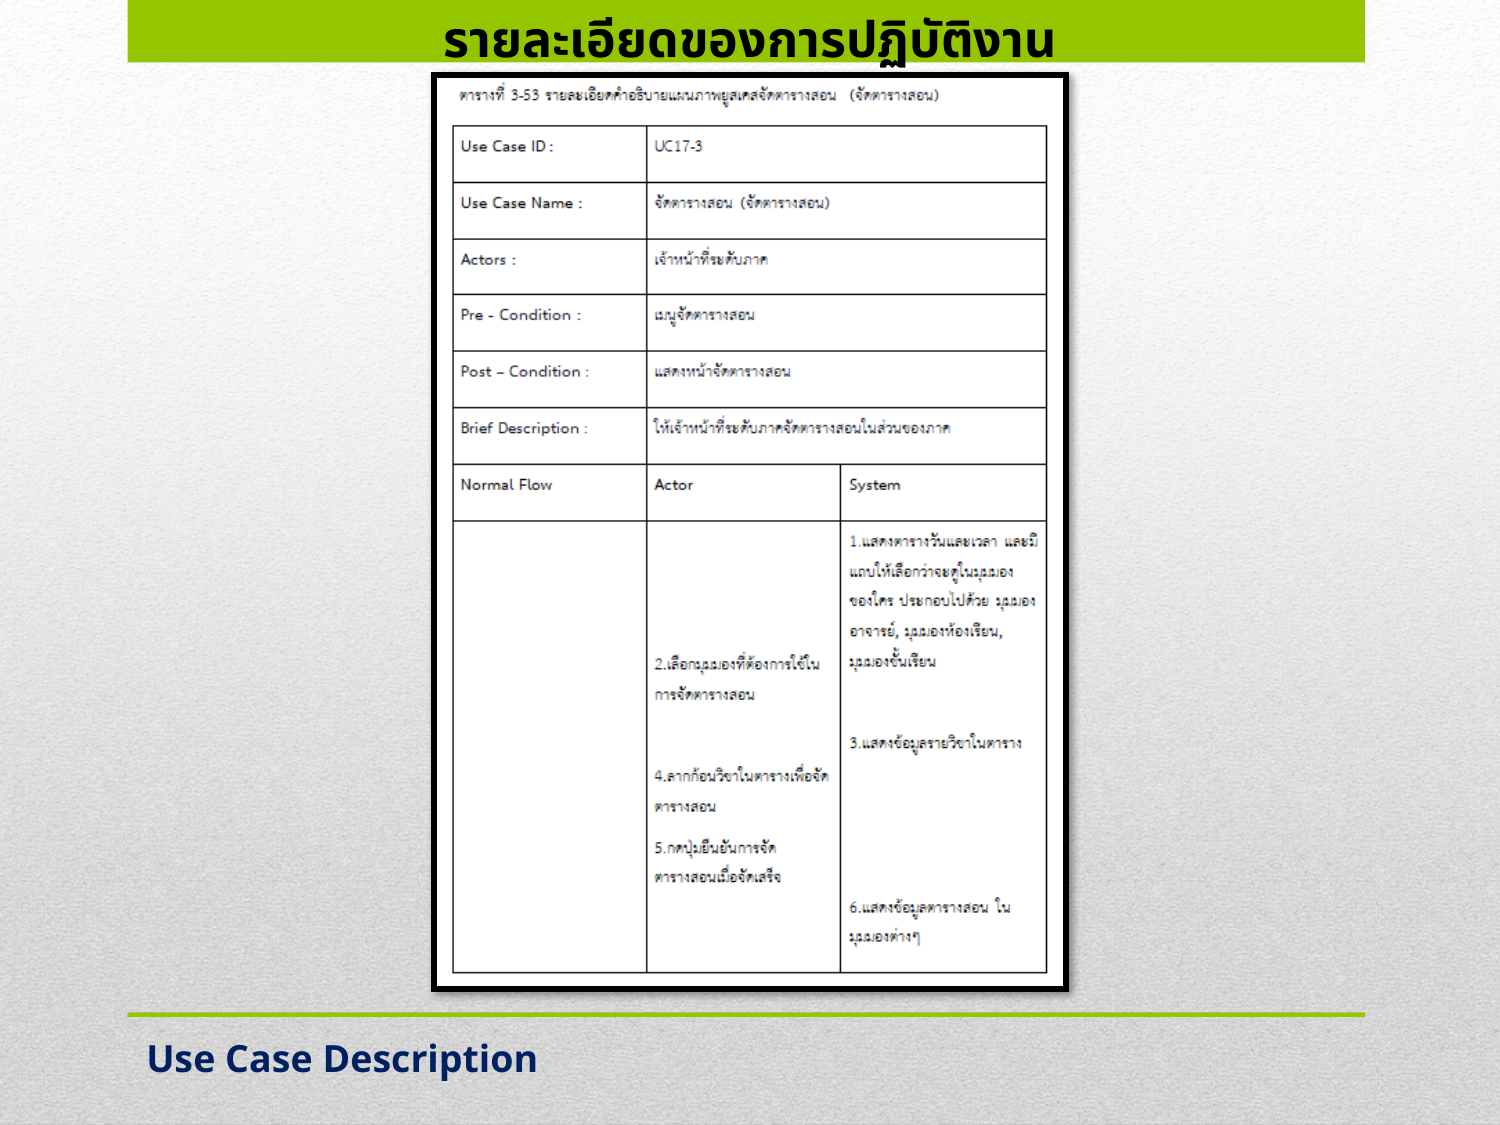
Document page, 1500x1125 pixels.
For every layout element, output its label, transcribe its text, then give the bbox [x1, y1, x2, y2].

picture [435, 76, 1064, 987]
text_box รายละเอียดของการปฏิบัติงาน [0, 0, 1500, 75]
text_box Use Case Description [131, 825, 1369, 1088]
